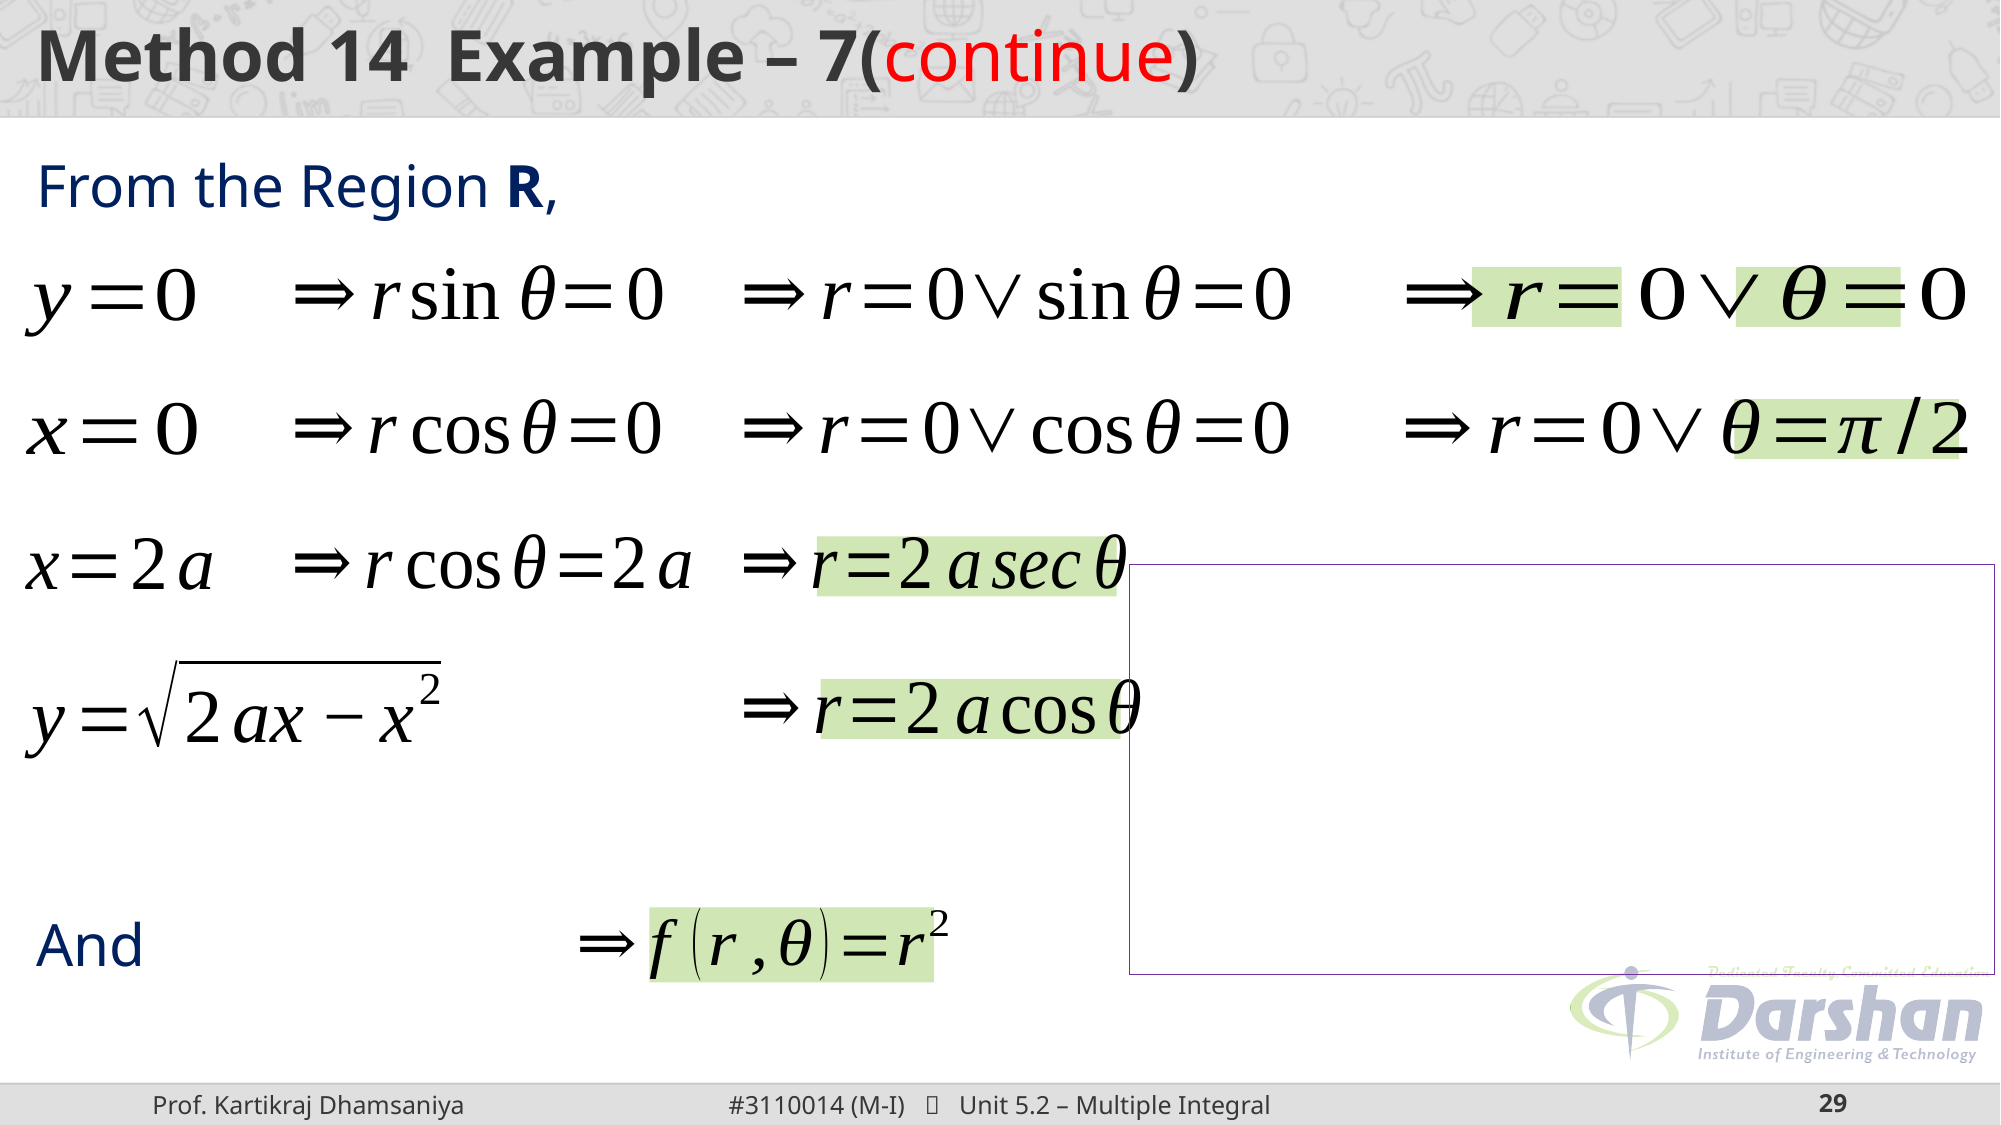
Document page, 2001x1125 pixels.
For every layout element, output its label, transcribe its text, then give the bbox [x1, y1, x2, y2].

text_box [820, 678, 1121, 739]
text_box [1735, 266, 1901, 327]
text_box [1471, 266, 1622, 327]
text_box [1734, 399, 1960, 460]
text_box [649, 907, 935, 983]
text_box From the Region R, [21, 141, 843, 227]
text_box [816, 536, 1117, 597]
